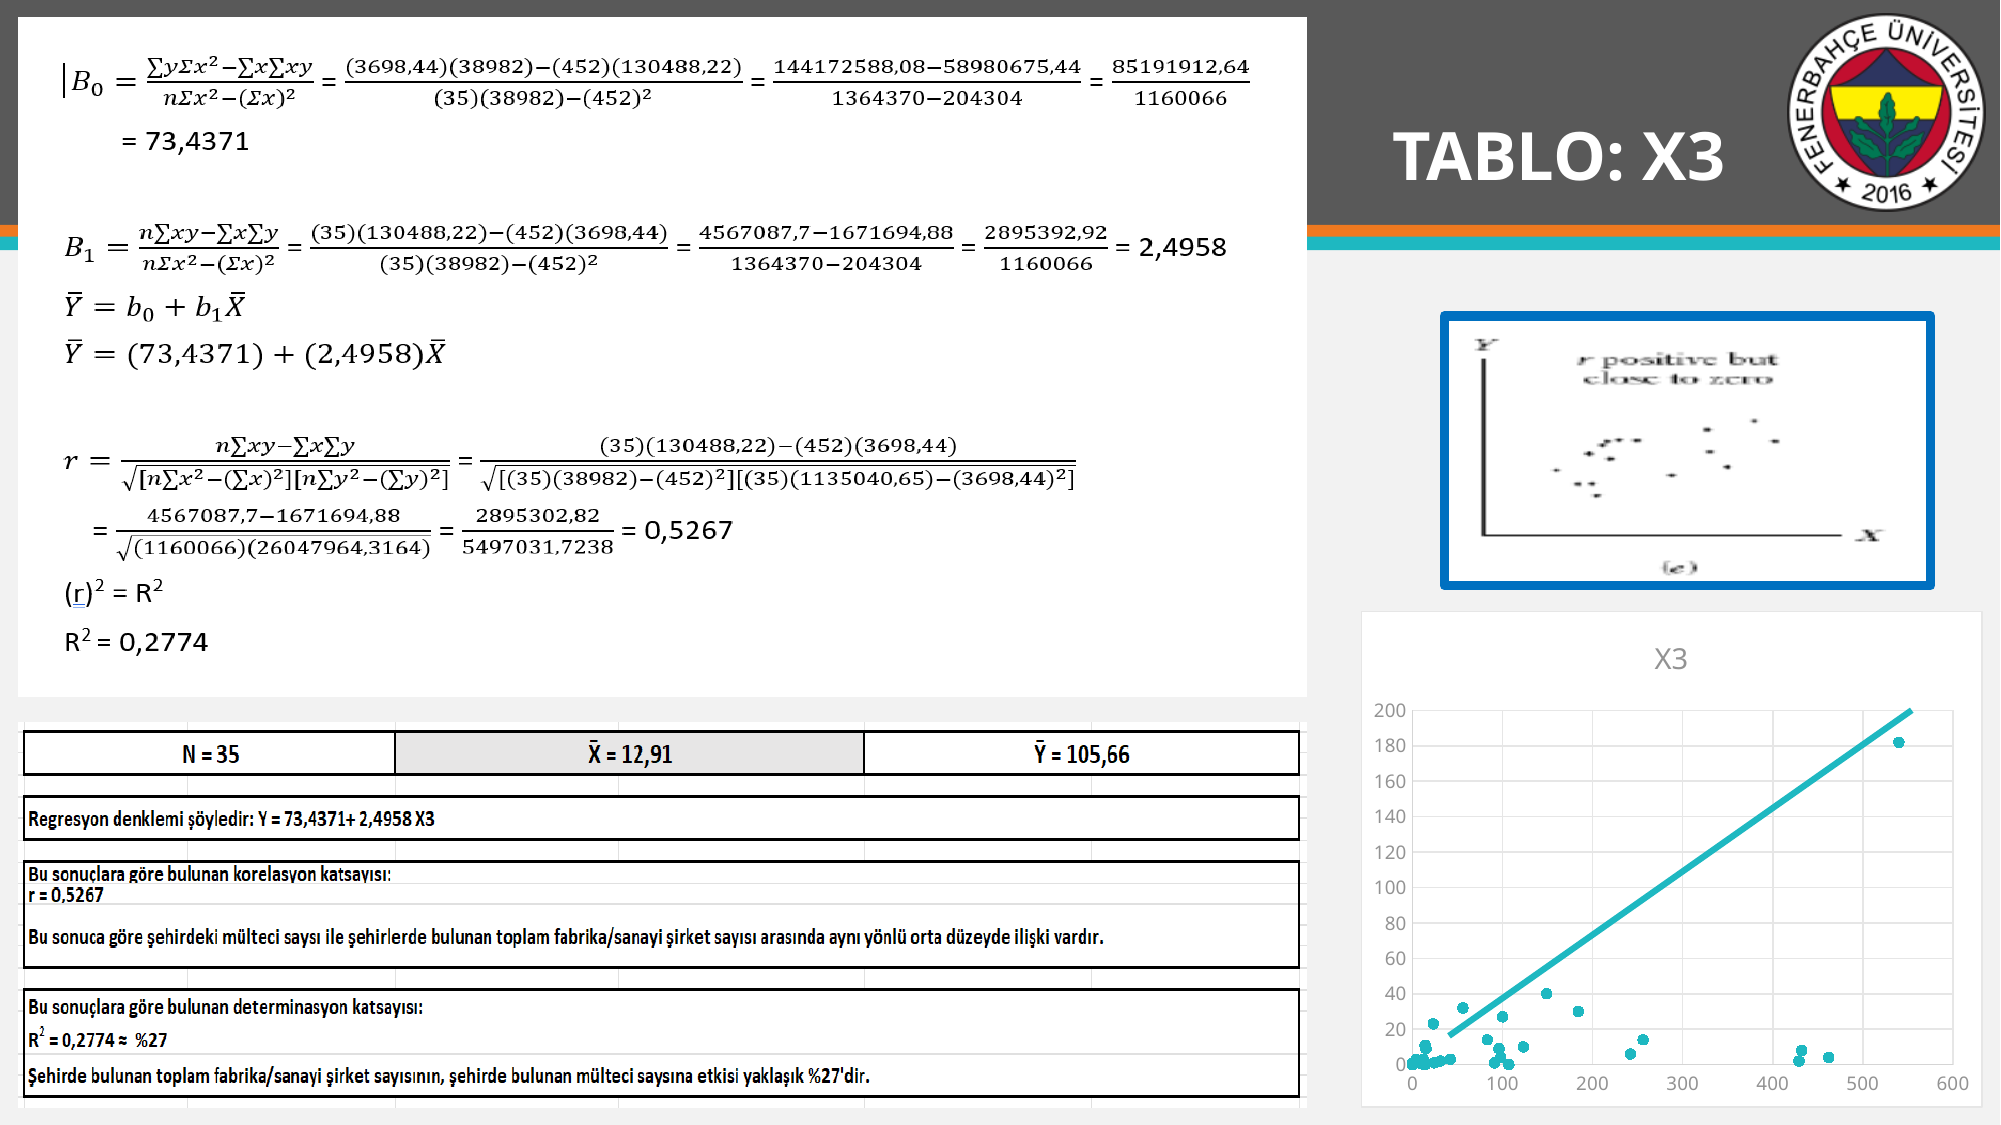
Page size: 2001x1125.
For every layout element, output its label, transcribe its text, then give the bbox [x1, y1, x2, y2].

title TABLO: X3 [1377, 112, 1847, 283]
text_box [1449, 710, 1912, 1036]
picture [1448, 320, 1926, 581]
picture [18, 722, 1307, 1108]
chart [1360, 610, 1983, 1108]
picture [18, 17, 1307, 697]
picture [1787, 13, 1986, 212]
